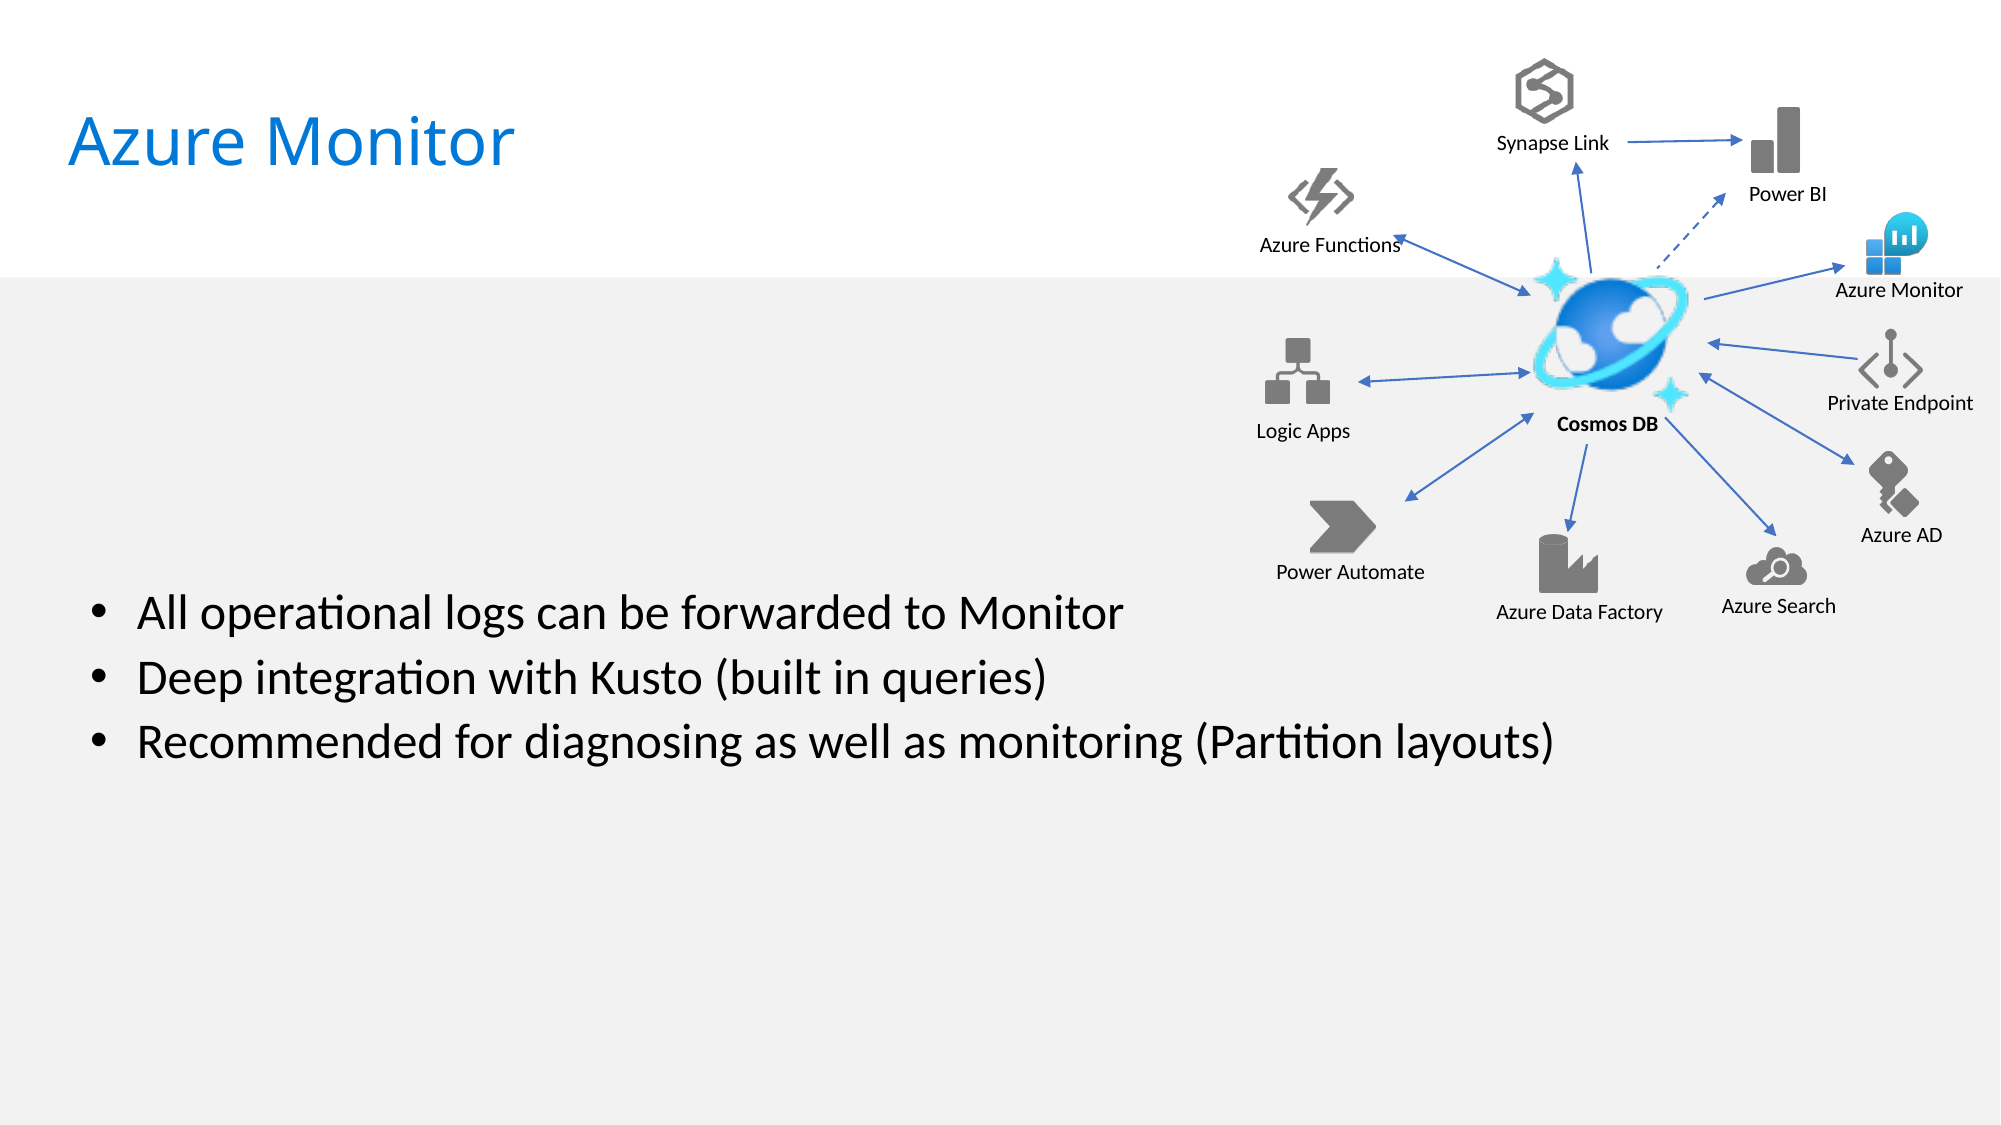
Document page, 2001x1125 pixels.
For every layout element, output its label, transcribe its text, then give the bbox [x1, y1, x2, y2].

picture [1865, 210, 1929, 274]
list All operational logs can be forwarded to Monitor Deep integration with Kusto (built in queries) Recommended for diagnosing as well as monitoring (Partition layouts) [0, 277, 2000, 1125]
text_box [1241, 58, 1993, 632]
title Azure Monitor [53, 100, 1027, 196]
